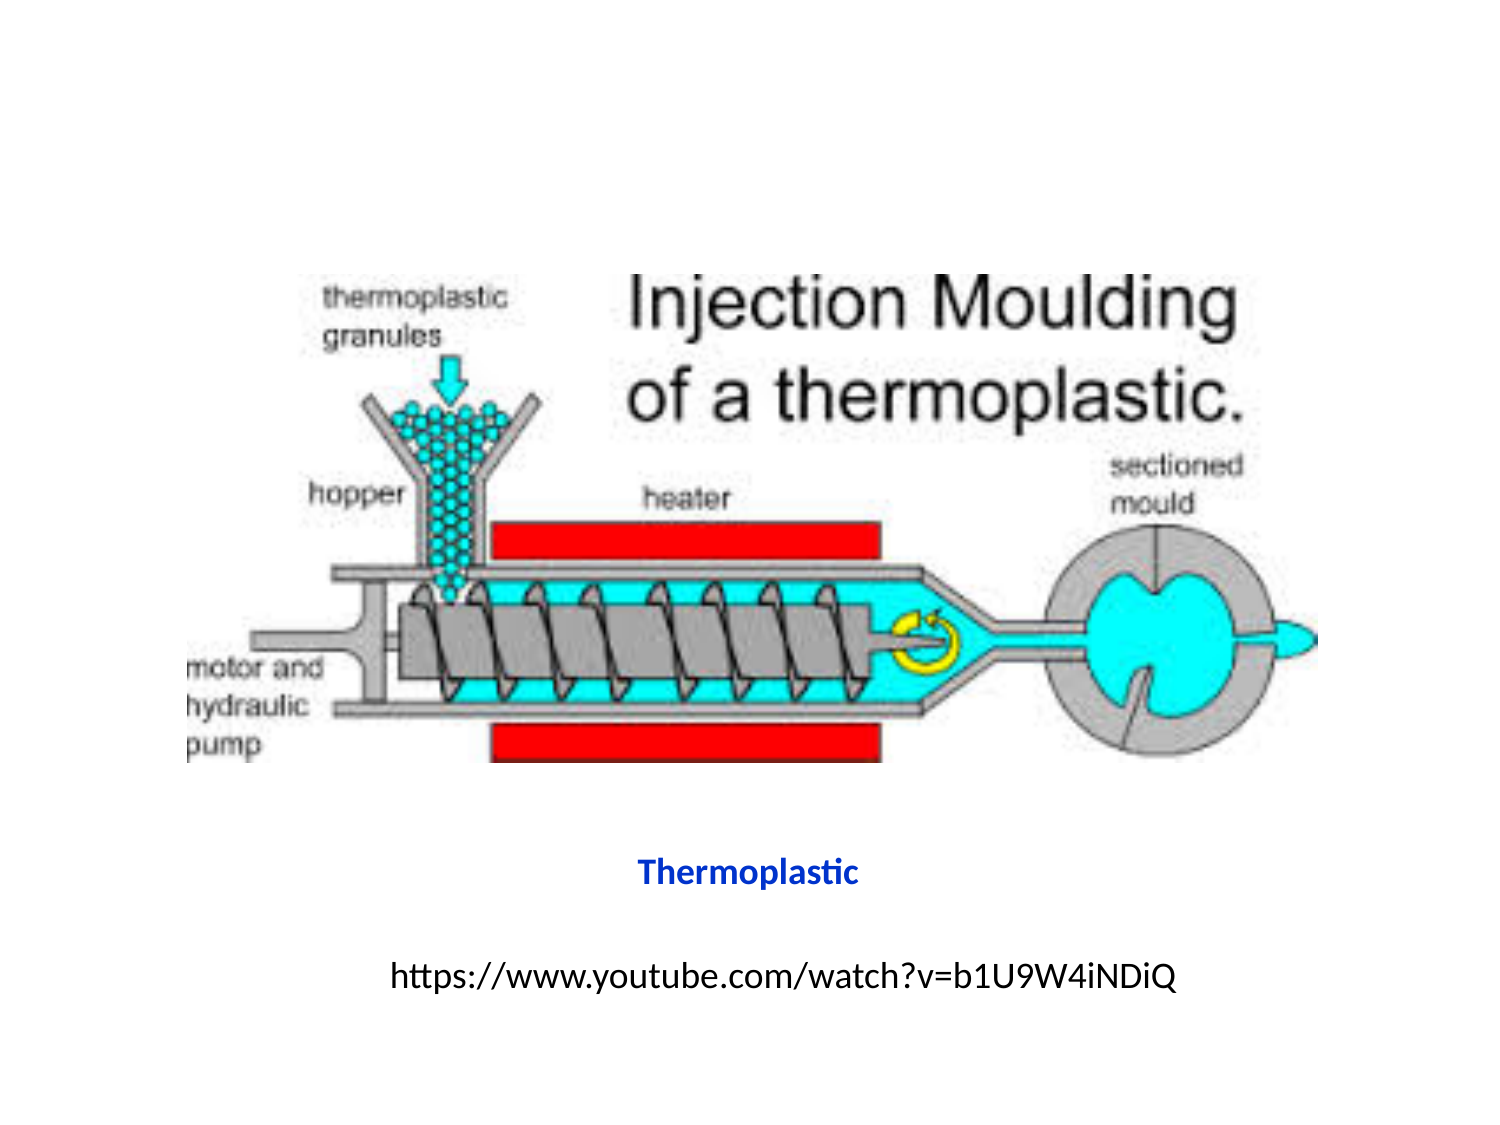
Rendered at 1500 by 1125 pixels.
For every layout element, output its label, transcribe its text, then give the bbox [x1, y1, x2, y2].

picture [187, 274, 1319, 763]
text_box Thermoplastic [622, 839, 874, 900]
text_box https://www.youtube.com/watch?v=b1U9W4iNDiQ [374, 943, 1200, 1004]
